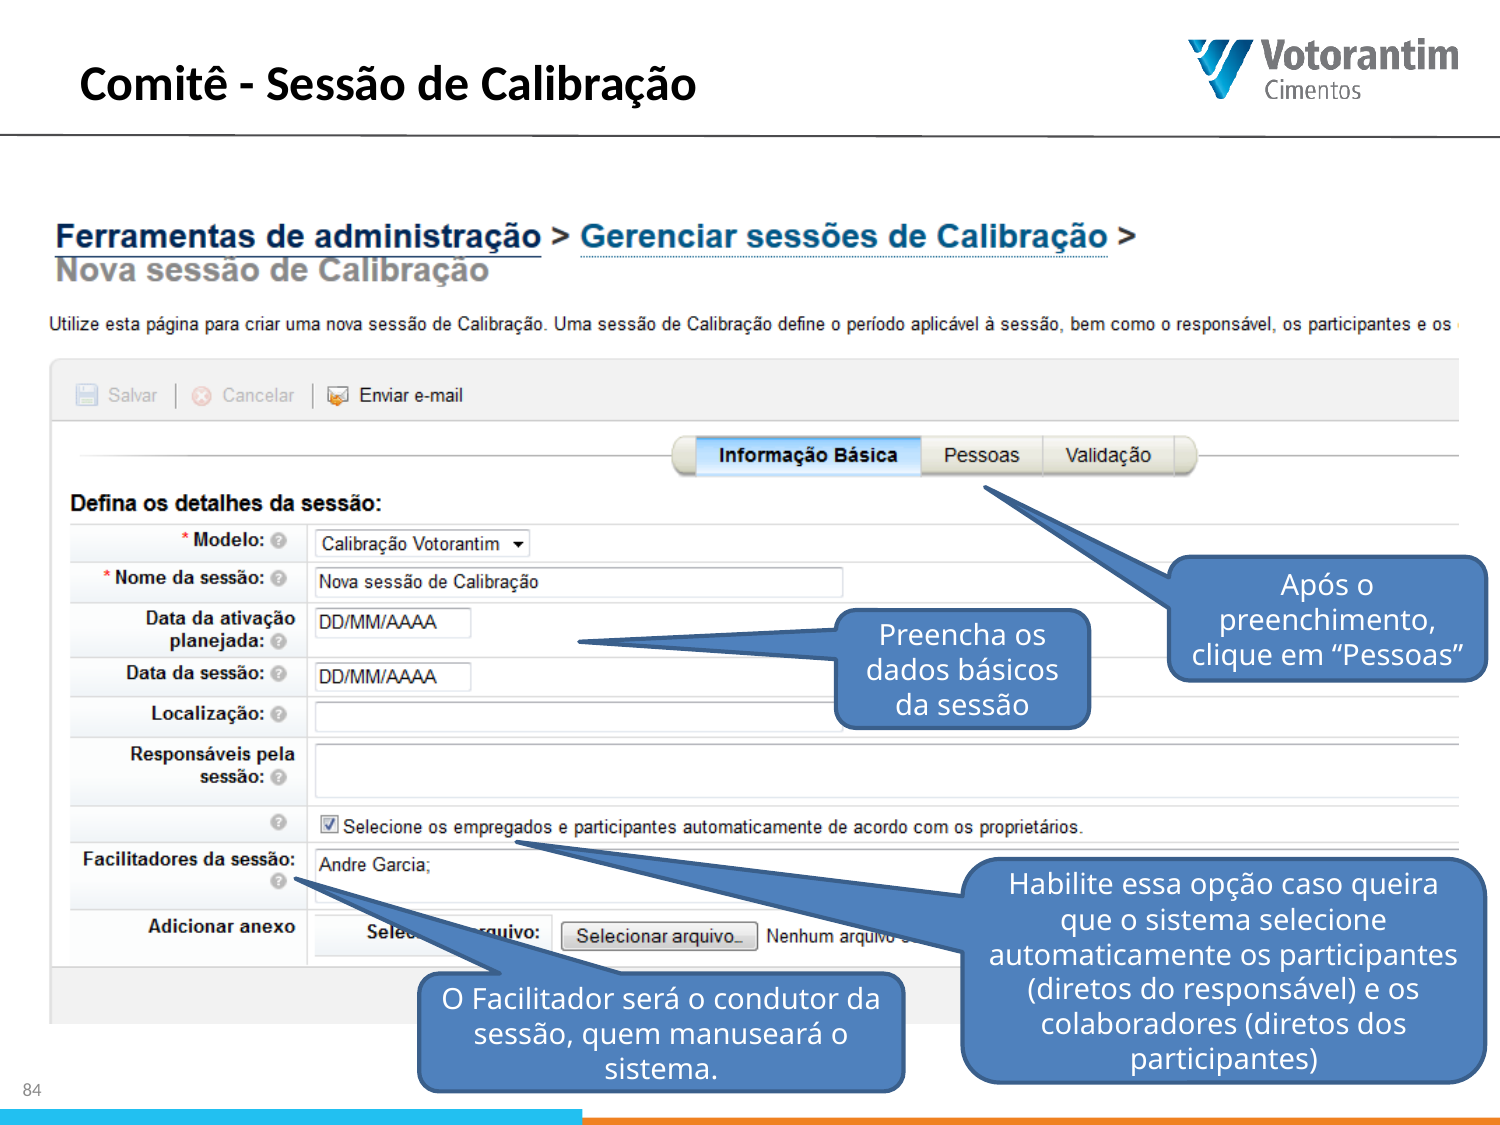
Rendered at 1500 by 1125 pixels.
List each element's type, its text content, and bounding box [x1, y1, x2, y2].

text_box O Facilitador será o condutor da sessão, quem manuseará o sistema. [417, 1032, 906, 1094]
picture [41, 203, 1459, 1024]
text_box Comitê - Sessão de Calibração [64, 42, 883, 114]
text_box Habilite essa opção caso queira que o sistema selecione automaticamente os participantes (diretos do responsável) e os colaboradores (diretos dos participantes) [960, 860, 1488, 1085]
picture [1188, 38, 1458, 99]
text_box Após o preenchimento, clique em “Pessoas” [1465, 554, 1489, 683]
